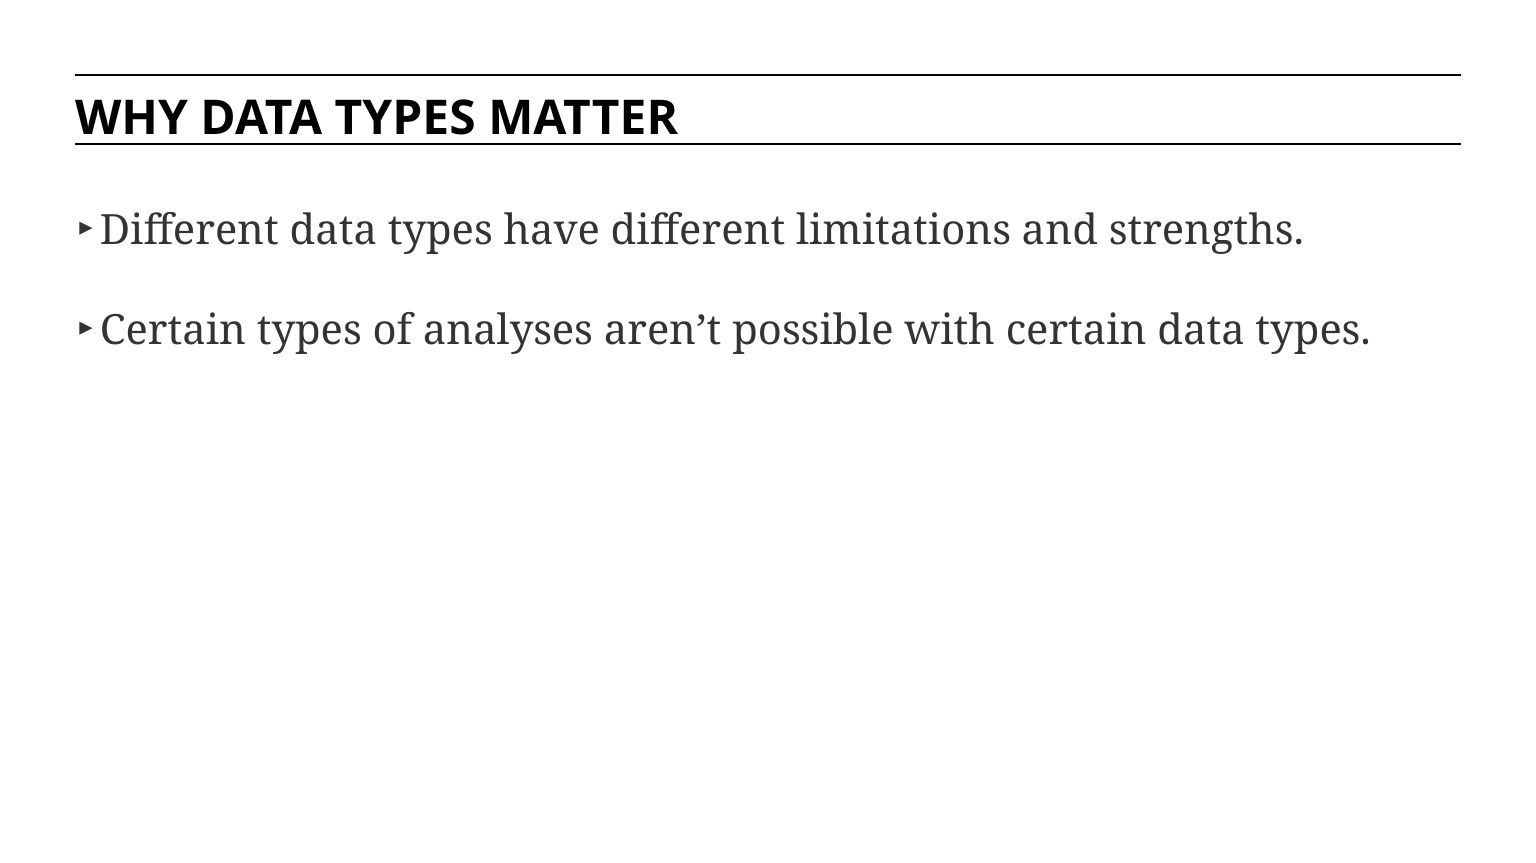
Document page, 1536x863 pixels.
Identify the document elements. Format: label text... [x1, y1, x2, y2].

list Different data types have different limitations and strengths. Certain types of analyses aren’t possible with certain data types. [75, 152, 1461, 603]
text_box WHY DATA TYPES MATTER [75, 86, 987, 138]
